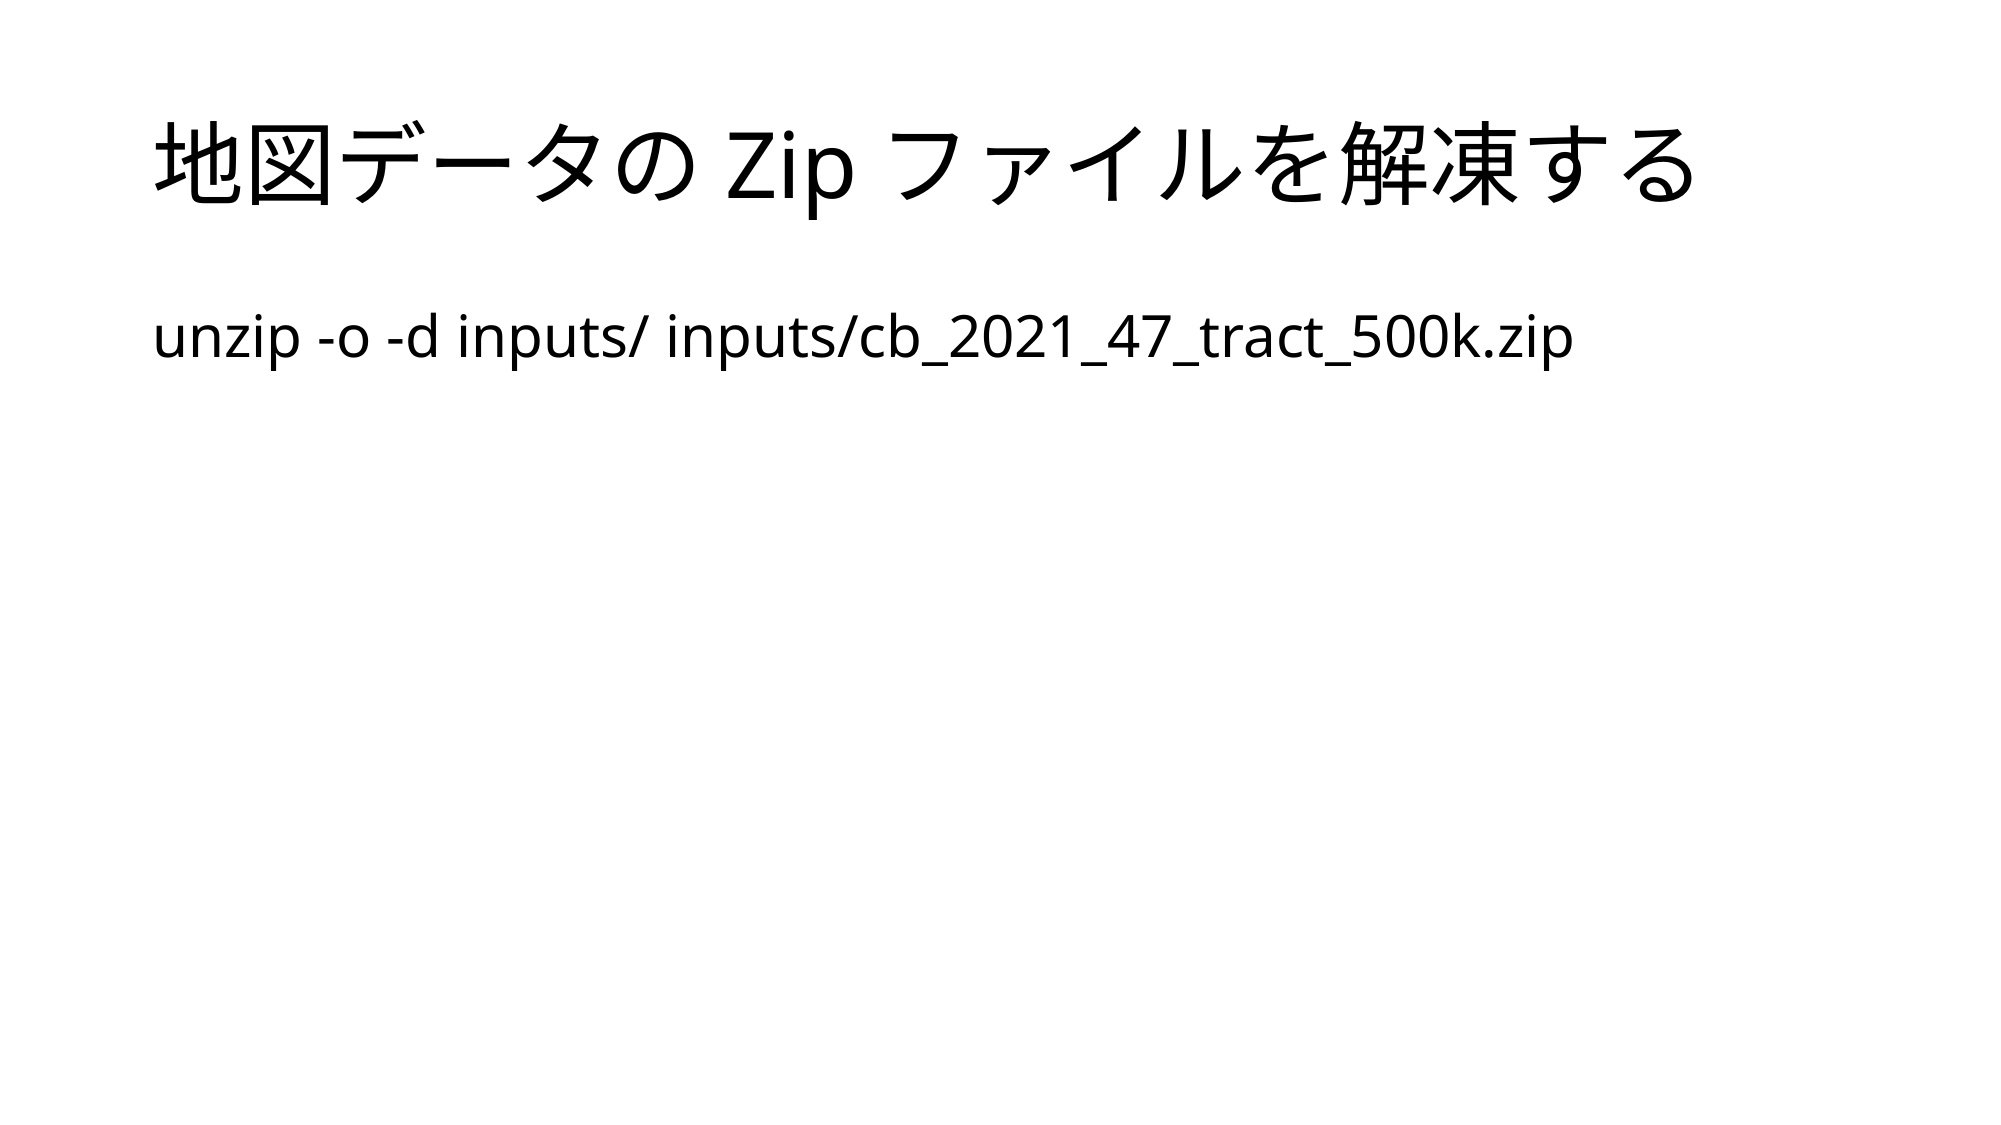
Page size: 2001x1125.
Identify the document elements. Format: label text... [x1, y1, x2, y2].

title 地図データのZipファイルを解凍する [137, 59, 1863, 278]
list unzip -o -d inputs/ inputs/cb_2021_47_tract_500k.zip [137, 299, 1863, 1014]
